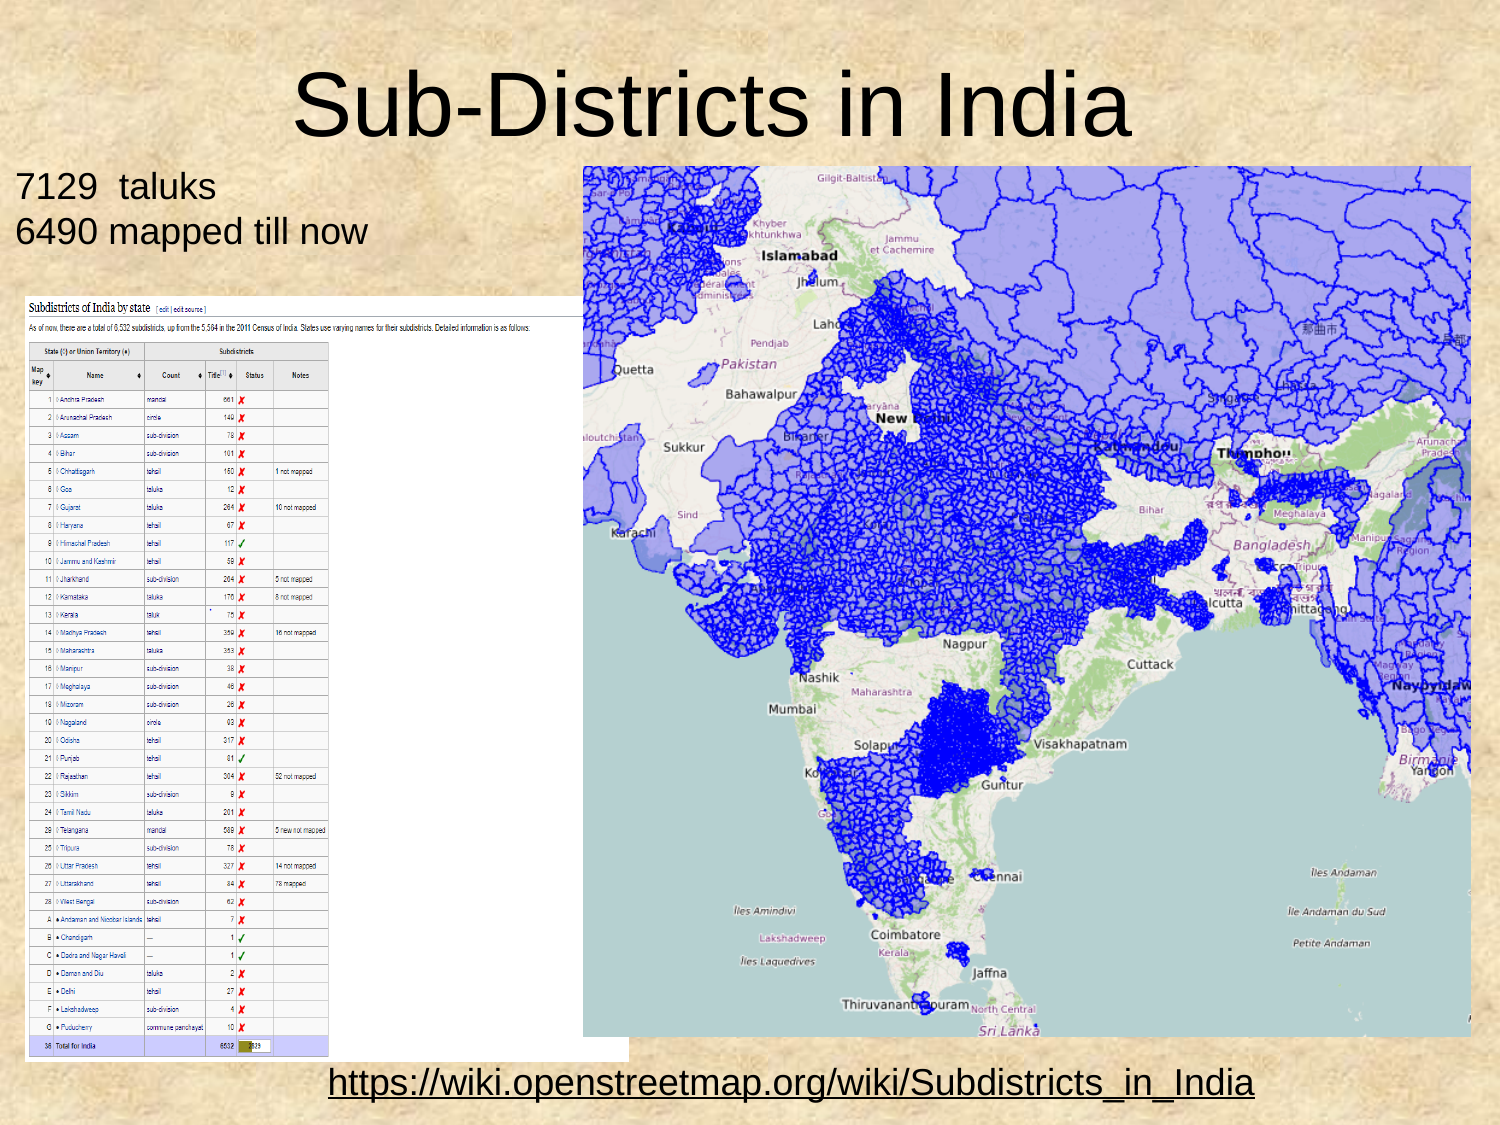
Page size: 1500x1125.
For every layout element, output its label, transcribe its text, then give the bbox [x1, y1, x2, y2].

picture [0, 0, 1500, 1125]
text_box https://wiki.openstreetmap.org/wiki/Subdistricts_in_India [312, 1049, 1288, 1110]
title Sub-Districts in India [37, 12, 1388, 200]
text_box 7129 taluks 6490 mapped till now [0, 147, 493, 266]
